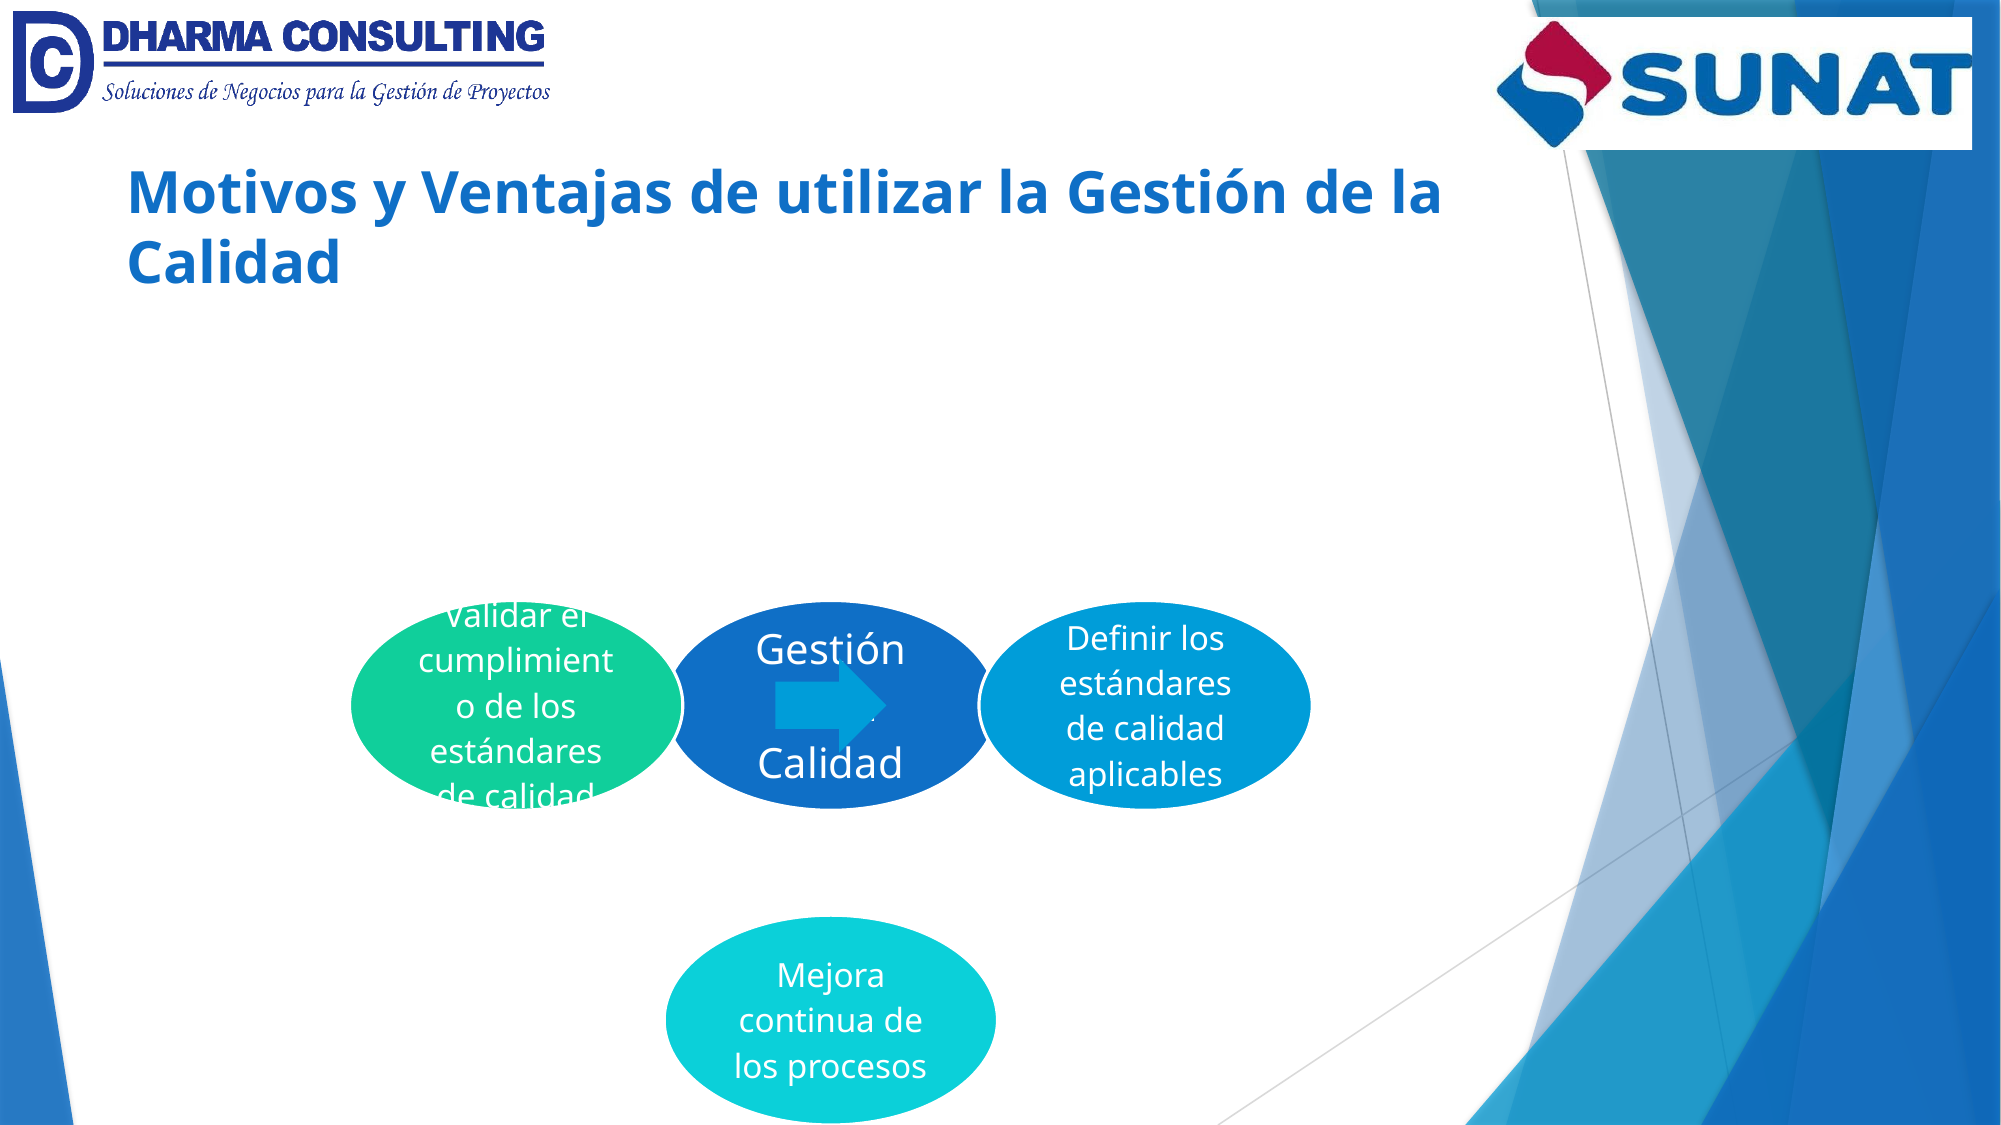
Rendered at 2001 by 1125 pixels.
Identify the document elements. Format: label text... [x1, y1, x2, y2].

text_box Motivos y Ventajas de utilizar la Gestión de la Calidad [111, 147, 1551, 261]
picture [1490, 17, 1973, 150]
picture [13, 11, 550, 113]
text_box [163, 285, 1498, 1125]
